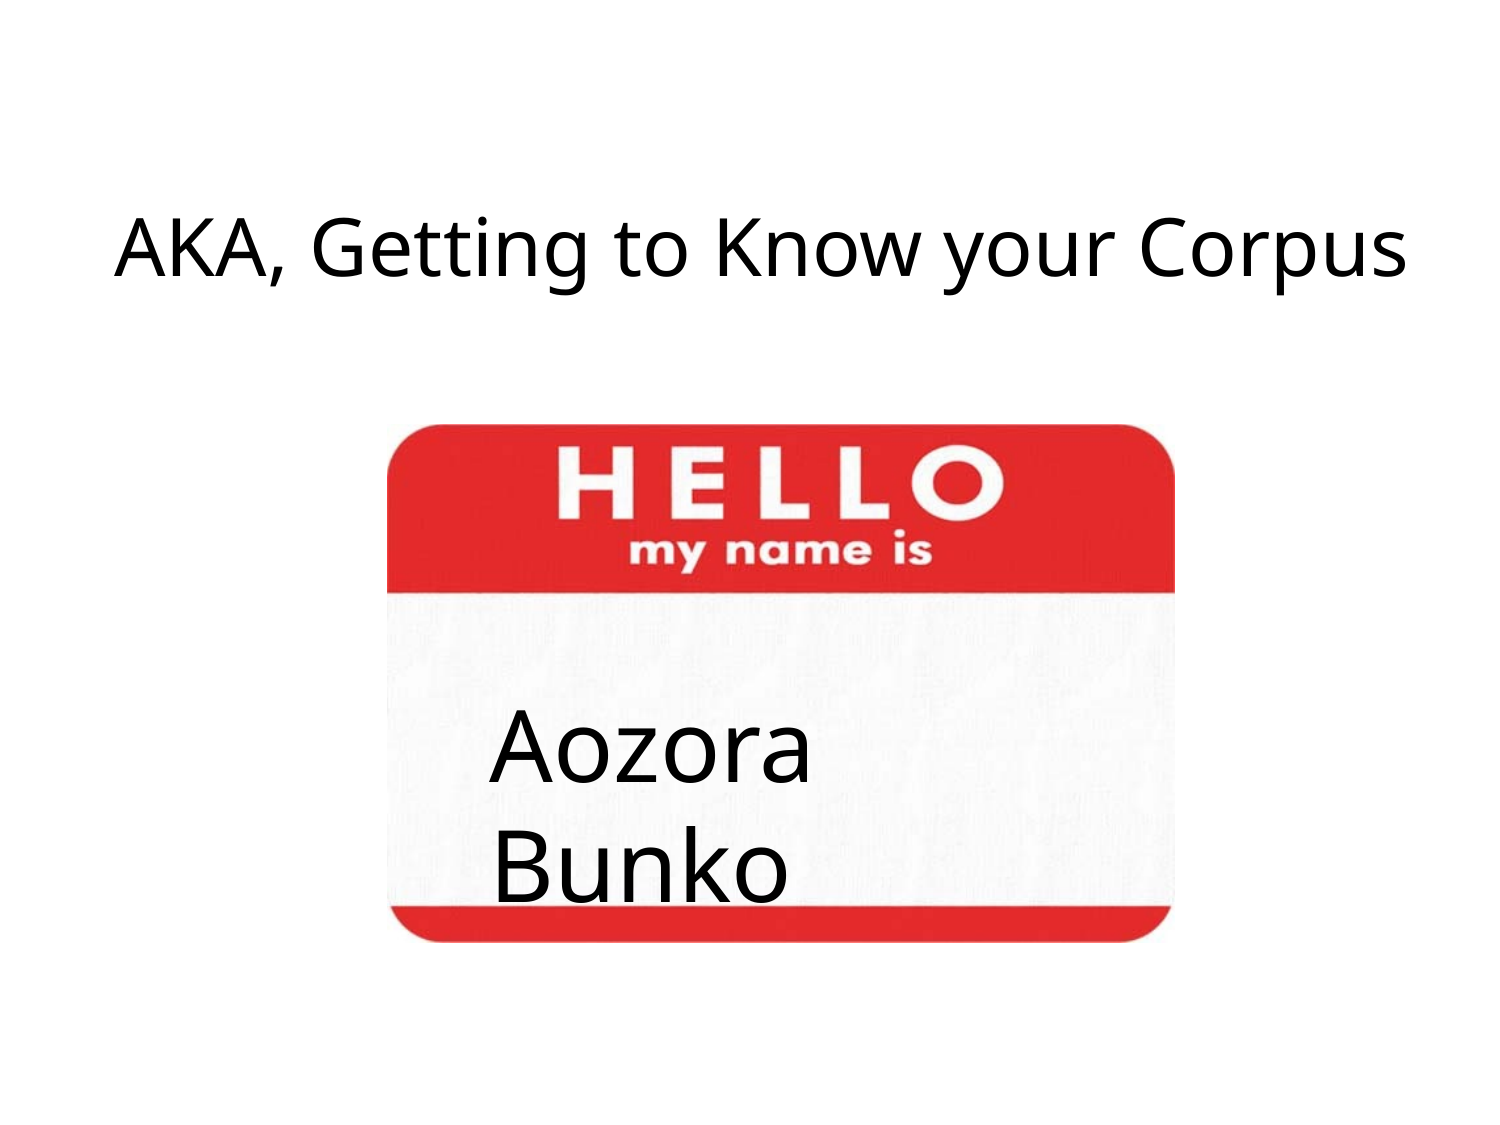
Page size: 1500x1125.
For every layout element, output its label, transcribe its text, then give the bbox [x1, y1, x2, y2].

title AKA, Getting to Know your Corpus [87, 149, 1438, 338]
picture [387, 424, 1176, 943]
